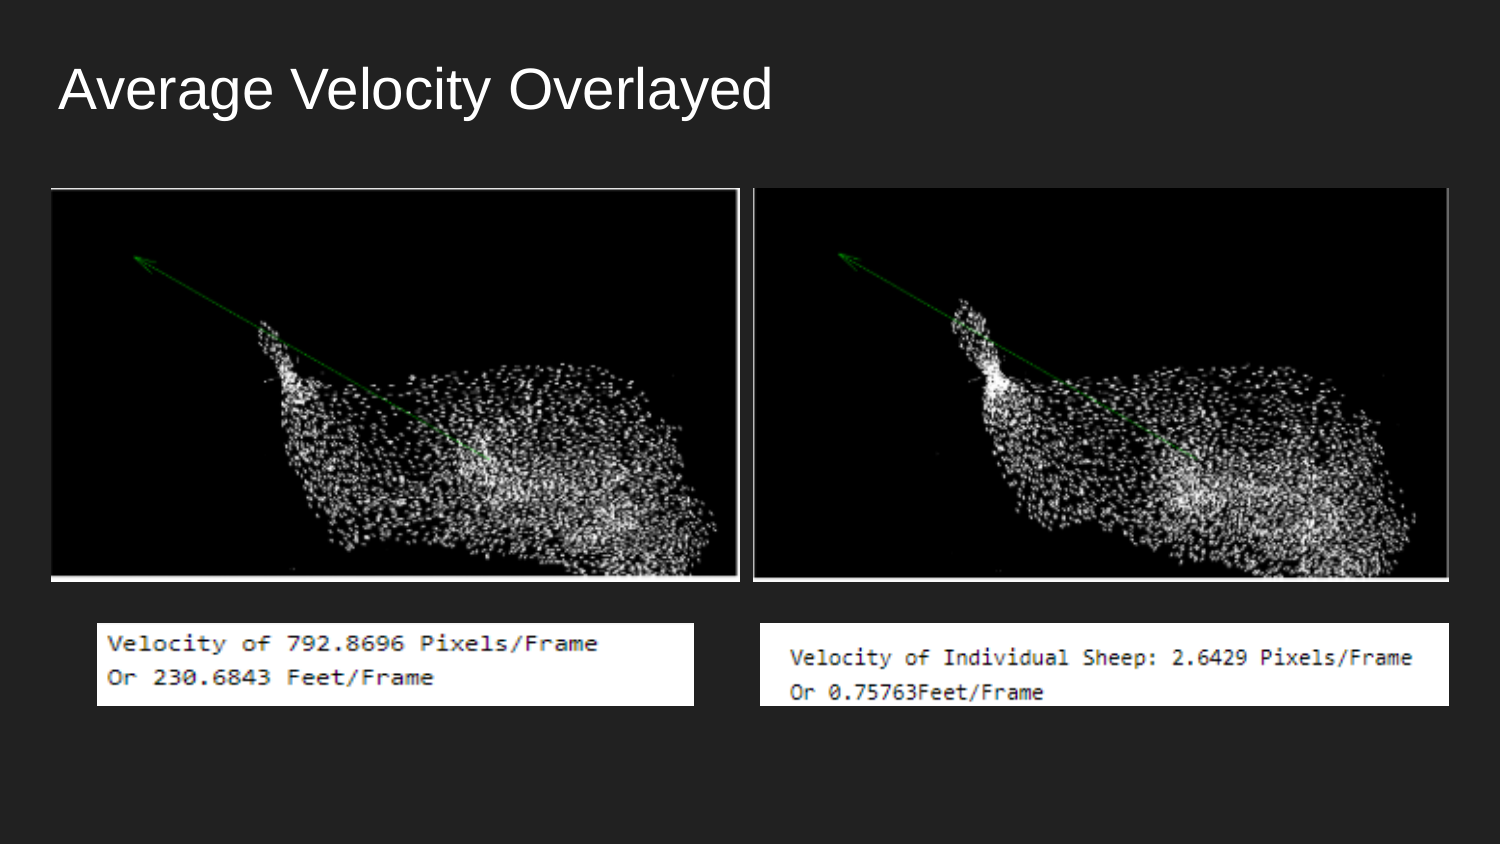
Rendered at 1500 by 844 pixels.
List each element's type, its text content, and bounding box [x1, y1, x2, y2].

picture [50, 188, 740, 582]
picture [759, 623, 1450, 707]
picture [753, 188, 1450, 582]
title Average Velocity Overlayed [43, 35, 1442, 130]
picture [96, 623, 694, 707]
